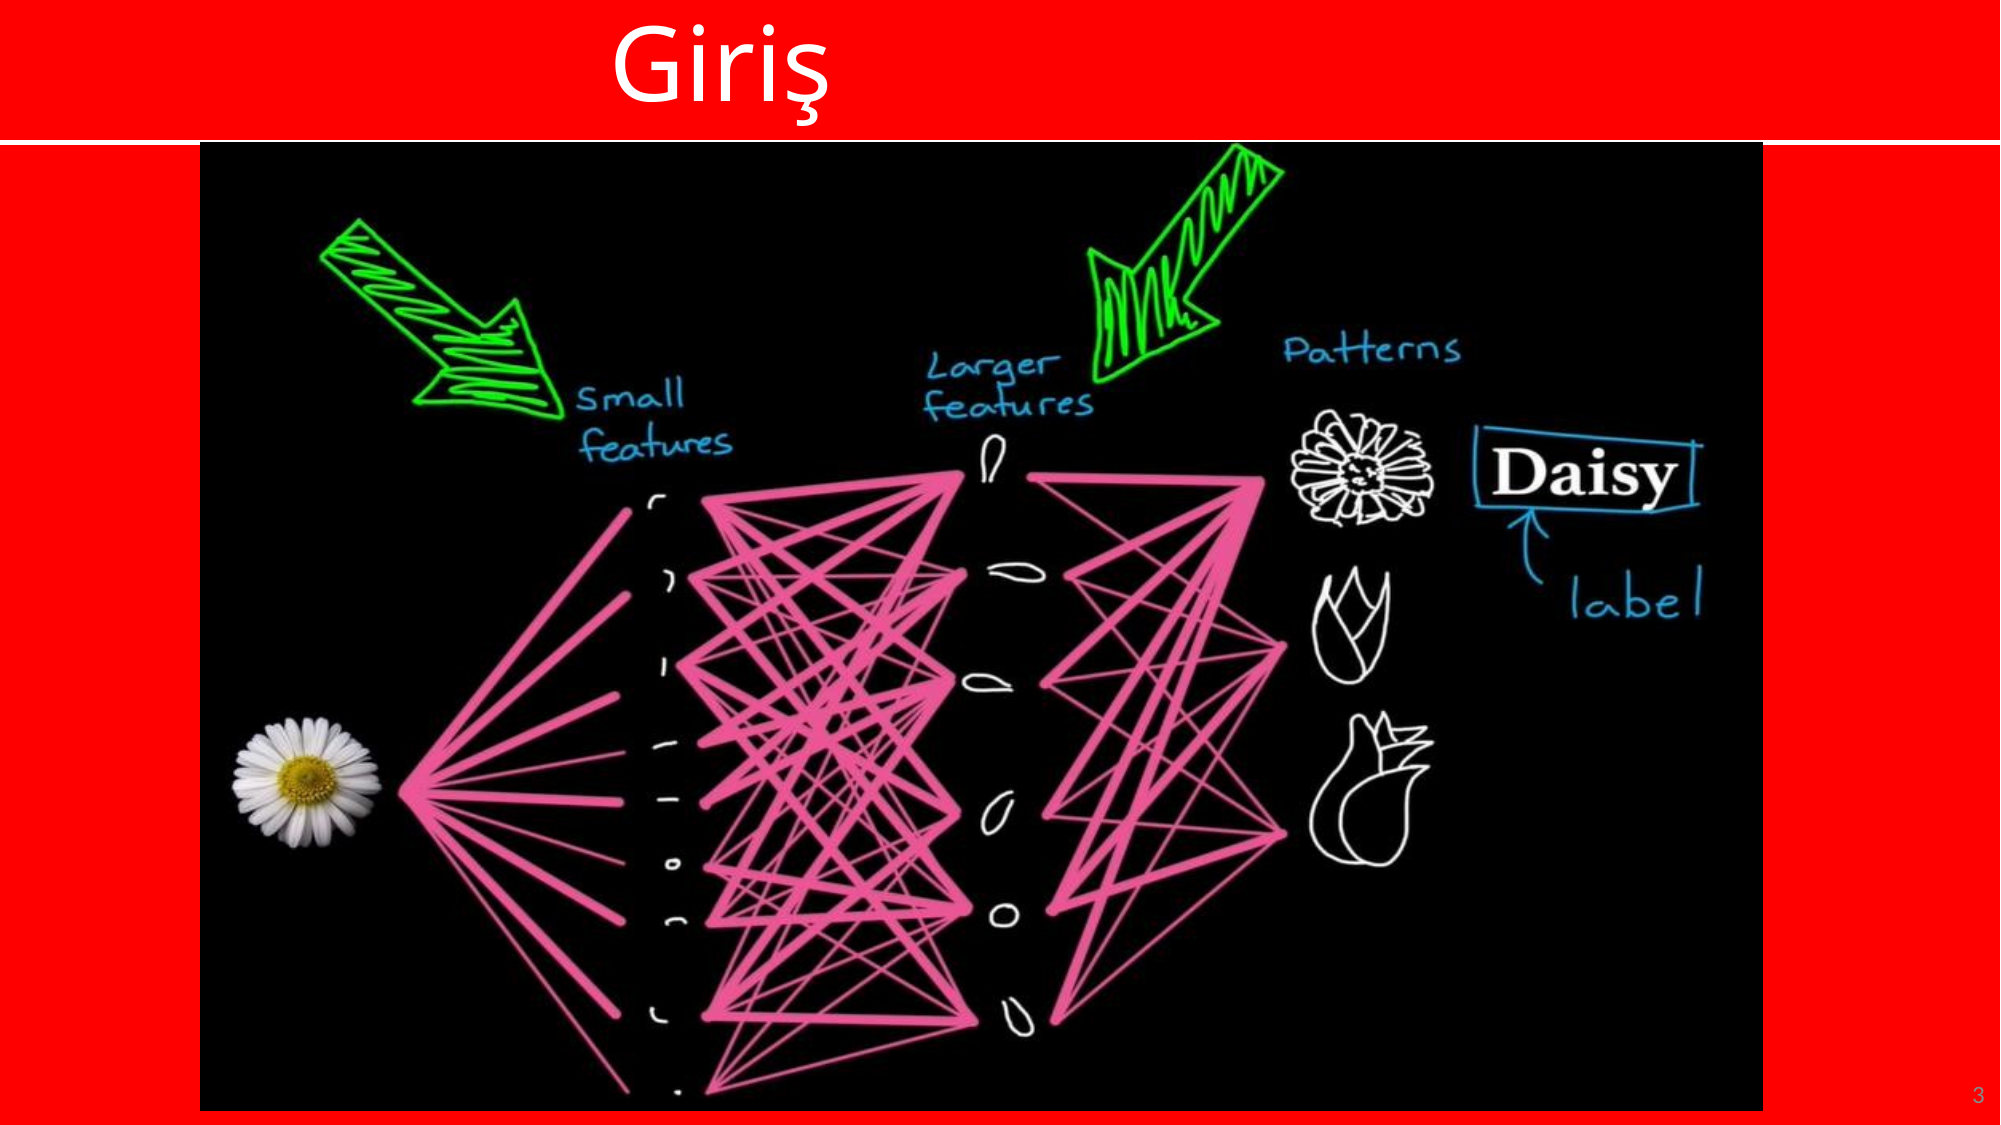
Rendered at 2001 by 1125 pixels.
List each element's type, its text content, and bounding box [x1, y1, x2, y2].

text_box 3 [1970, 1076, 1987, 1109]
picture [199, 142, 1763, 1112]
title Giriş [607, 0, 1392, 142]
